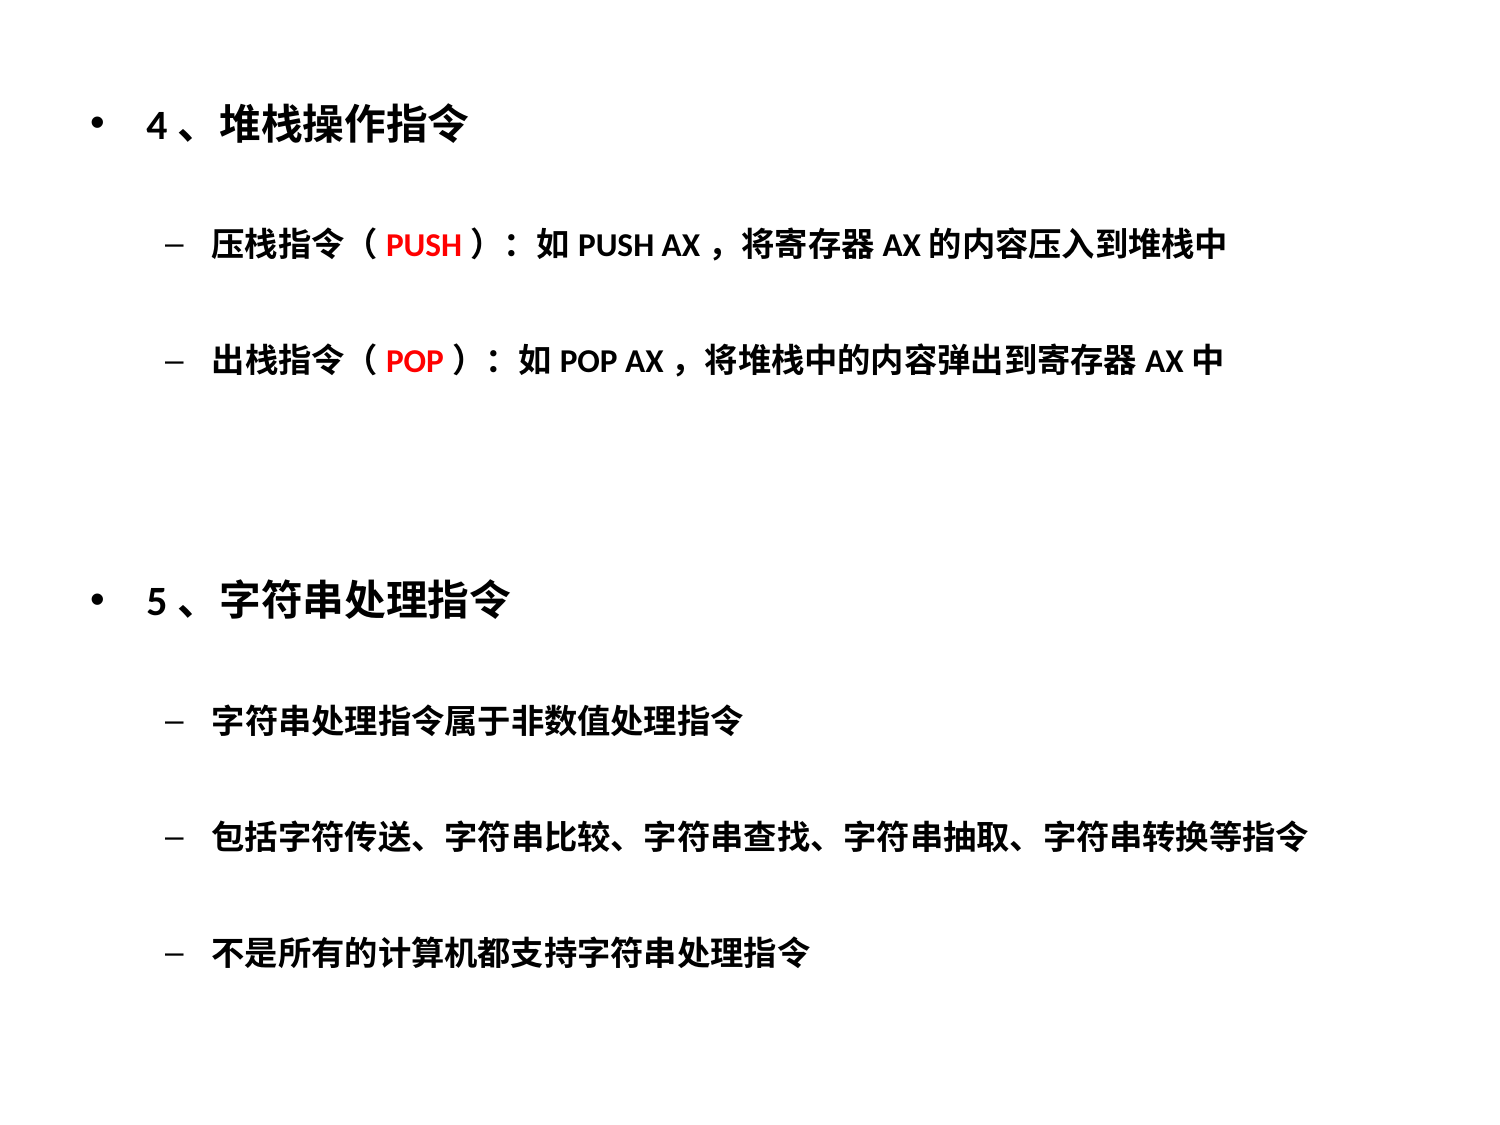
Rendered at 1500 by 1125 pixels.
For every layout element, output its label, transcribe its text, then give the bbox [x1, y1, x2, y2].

list 4、堆栈操作指令 压栈指令（PUSH）：如PUSH AX，将寄存器AX的内容压入到堆栈中 出栈指令（POP）：如POP AX，将堆栈中的内容弹出到寄存器AX中 5、字符串处理指令 字符串处理指令属于非数值处理指令 包括字符传送、字符串比较、字符串查找、字符串抽取、字符串转换等指令 不是所有的计算机都支持字符串处理指令 [75, 90, 1425, 833]
